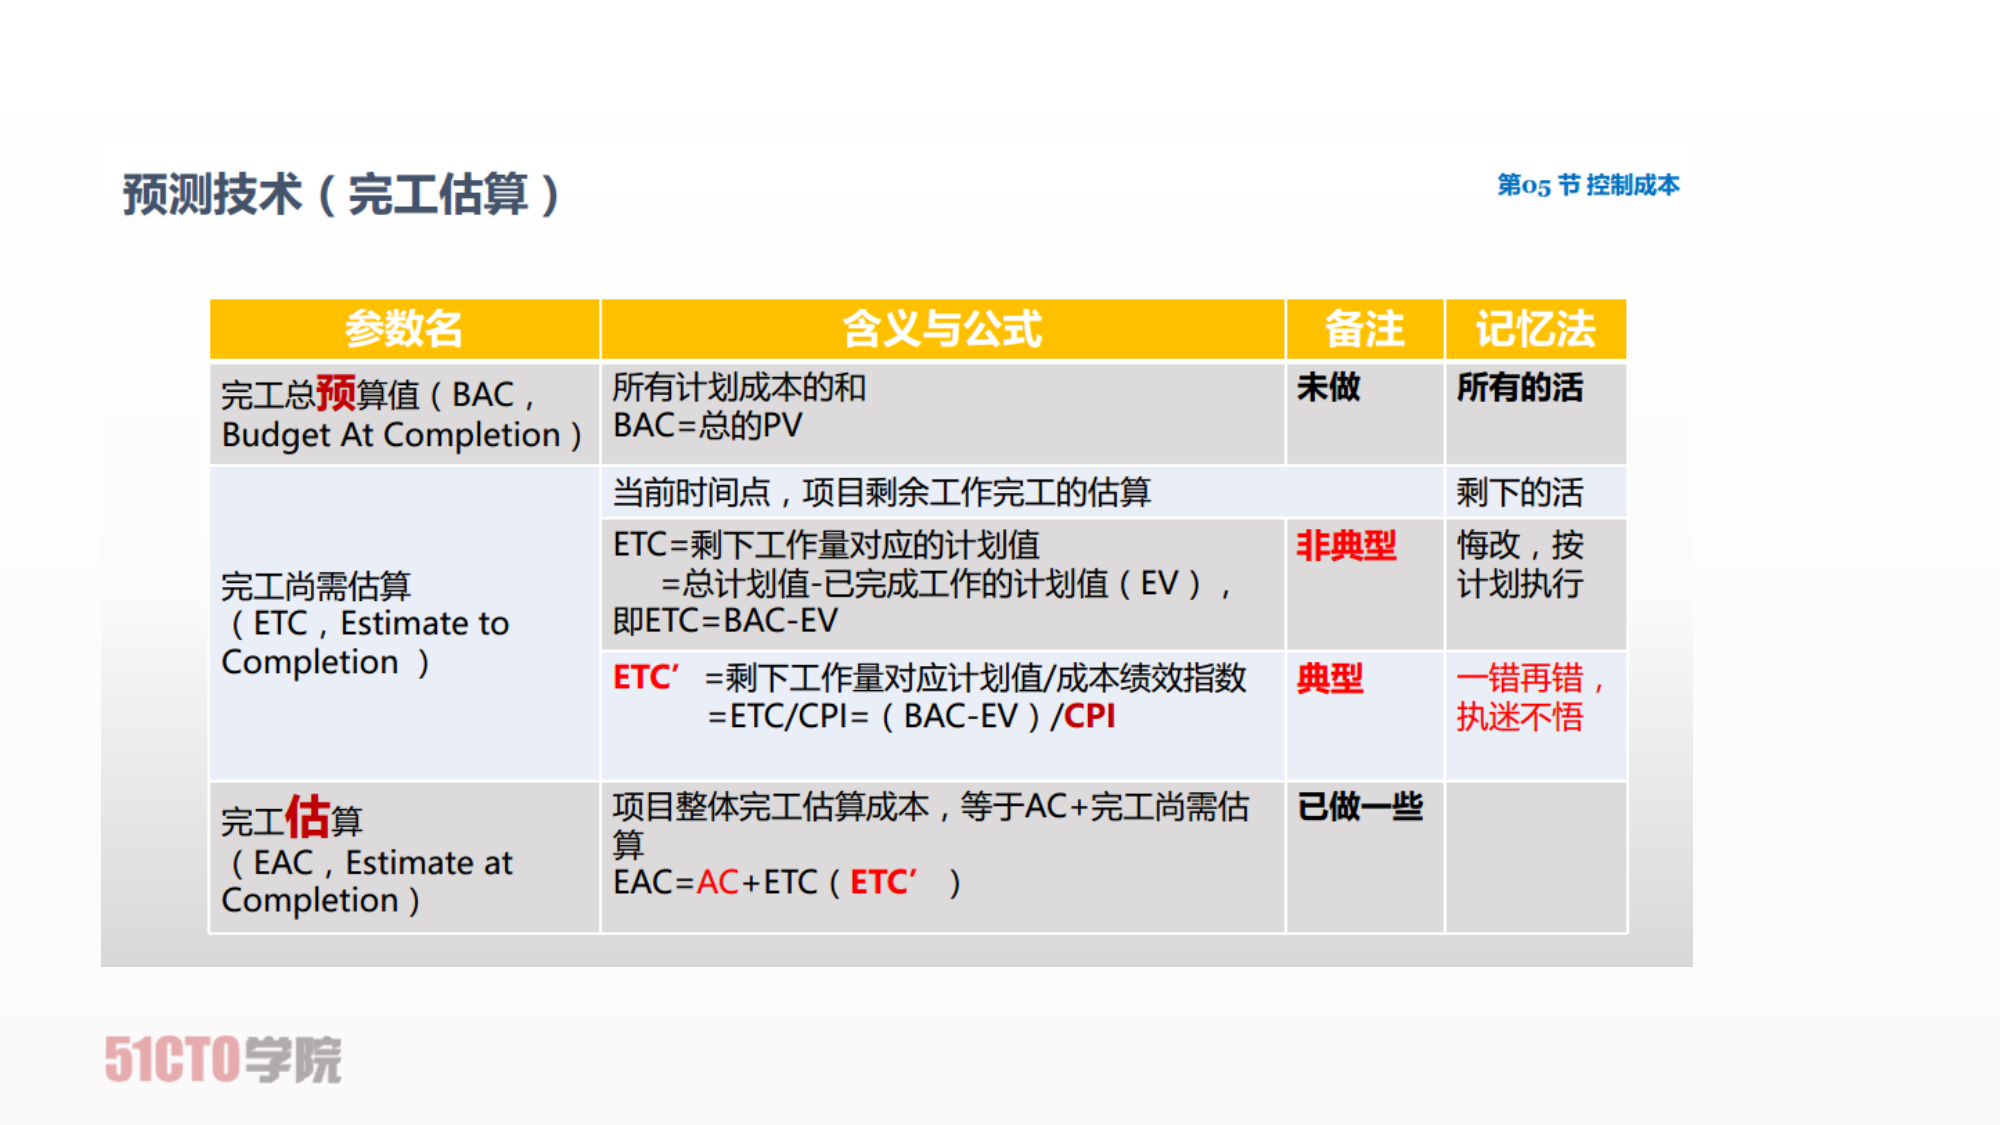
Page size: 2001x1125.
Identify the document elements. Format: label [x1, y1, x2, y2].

picture [101, 143, 1693, 967]
picture [45, 1002, 377, 1107]
